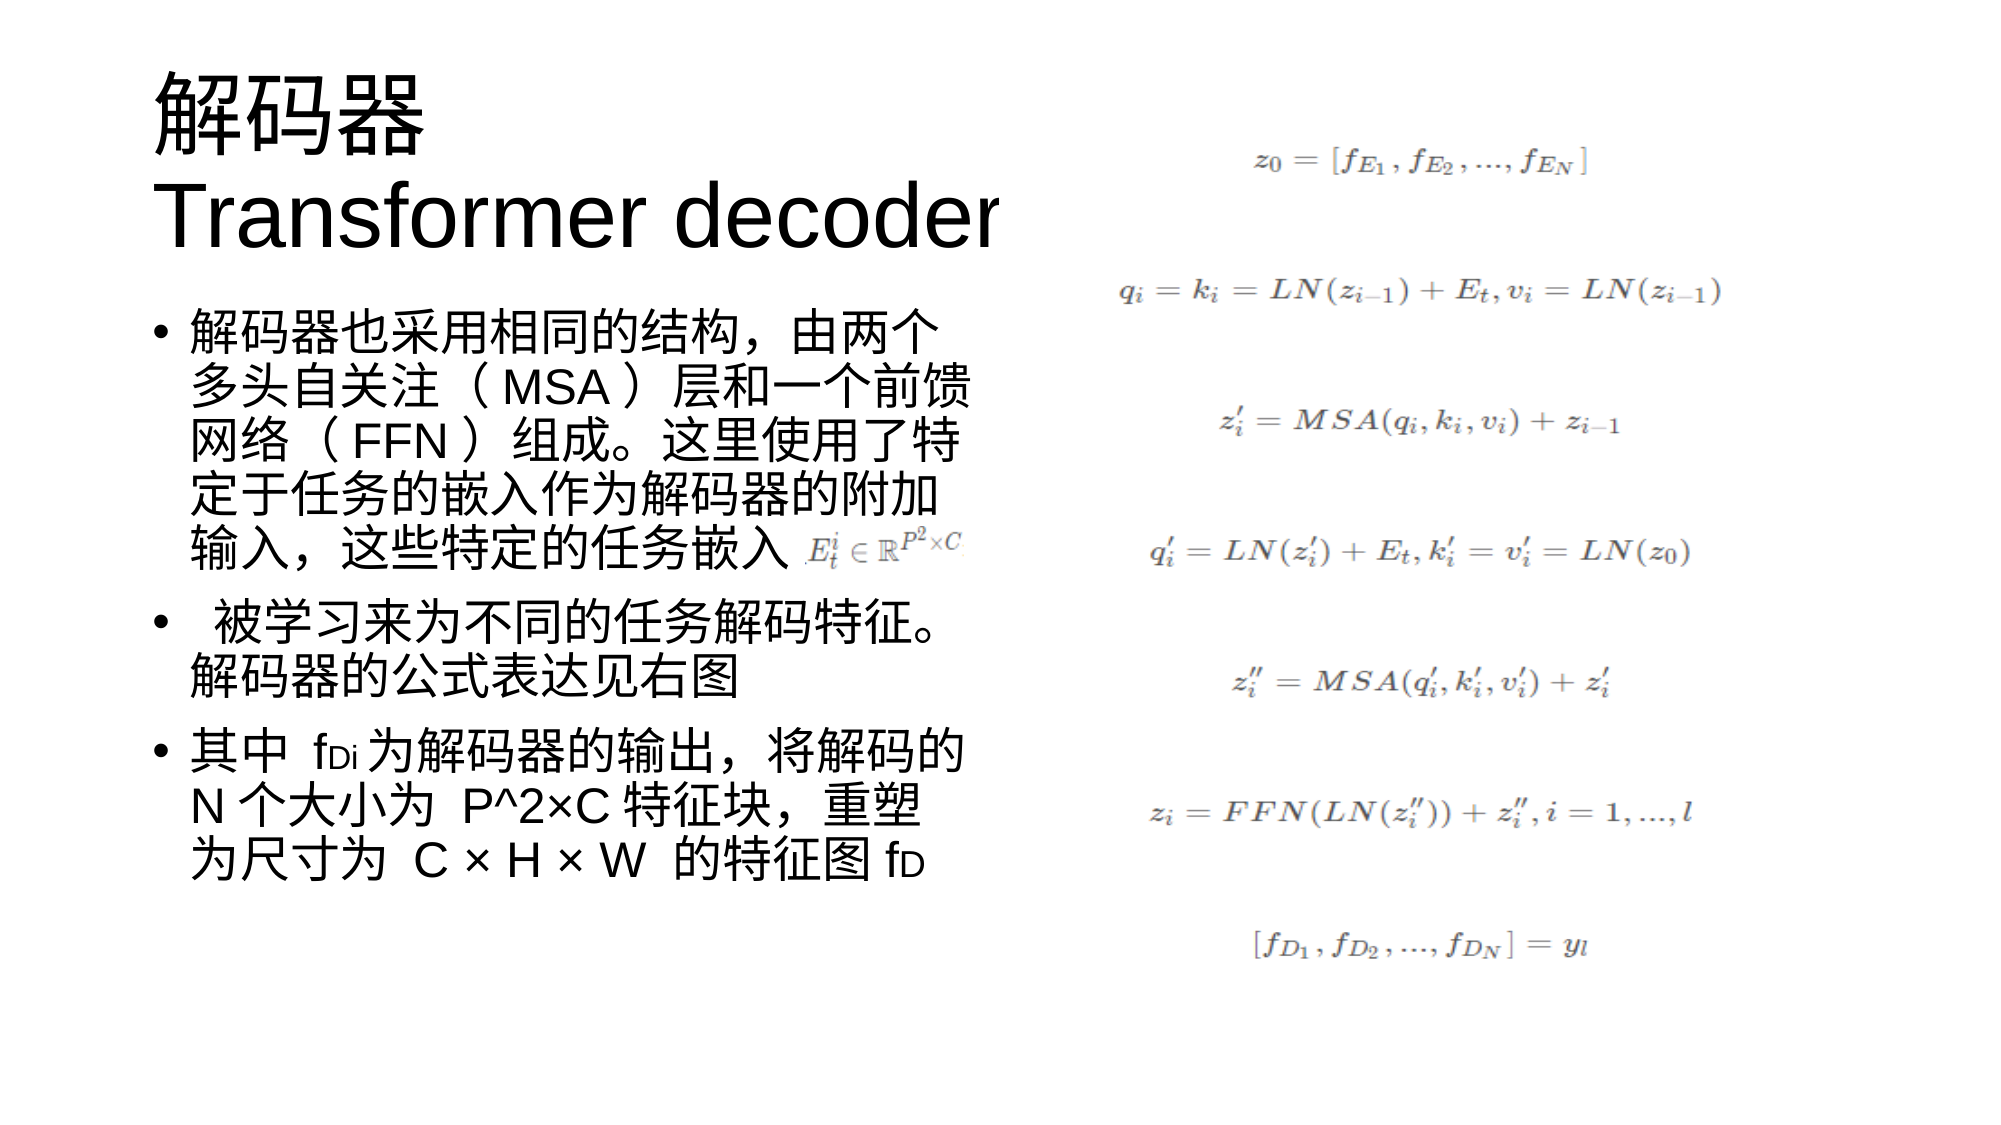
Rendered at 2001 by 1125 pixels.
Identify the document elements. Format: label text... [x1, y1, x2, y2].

title 解码器 Transformer decoder [137, 59, 1863, 278]
list 解码器也采用相同的结构，由两个多头自关注（MSA）层和一个前馈网络（FFN）组成。这里使用了特定于任务的嵌入作为解码器的附加输入，这些特定的任务嵌入 被学习来为不同的任务解码特征。解码器的公式表达见右图 其中 fDi为解码器的输出，将解码的N个大小为 P^2×C特征块，重塑为尺寸为 C × H × W 的特征图fD [137, 299, 988, 1014]
picture [999, 136, 1804, 988]
picture [805, 526, 964, 574]
